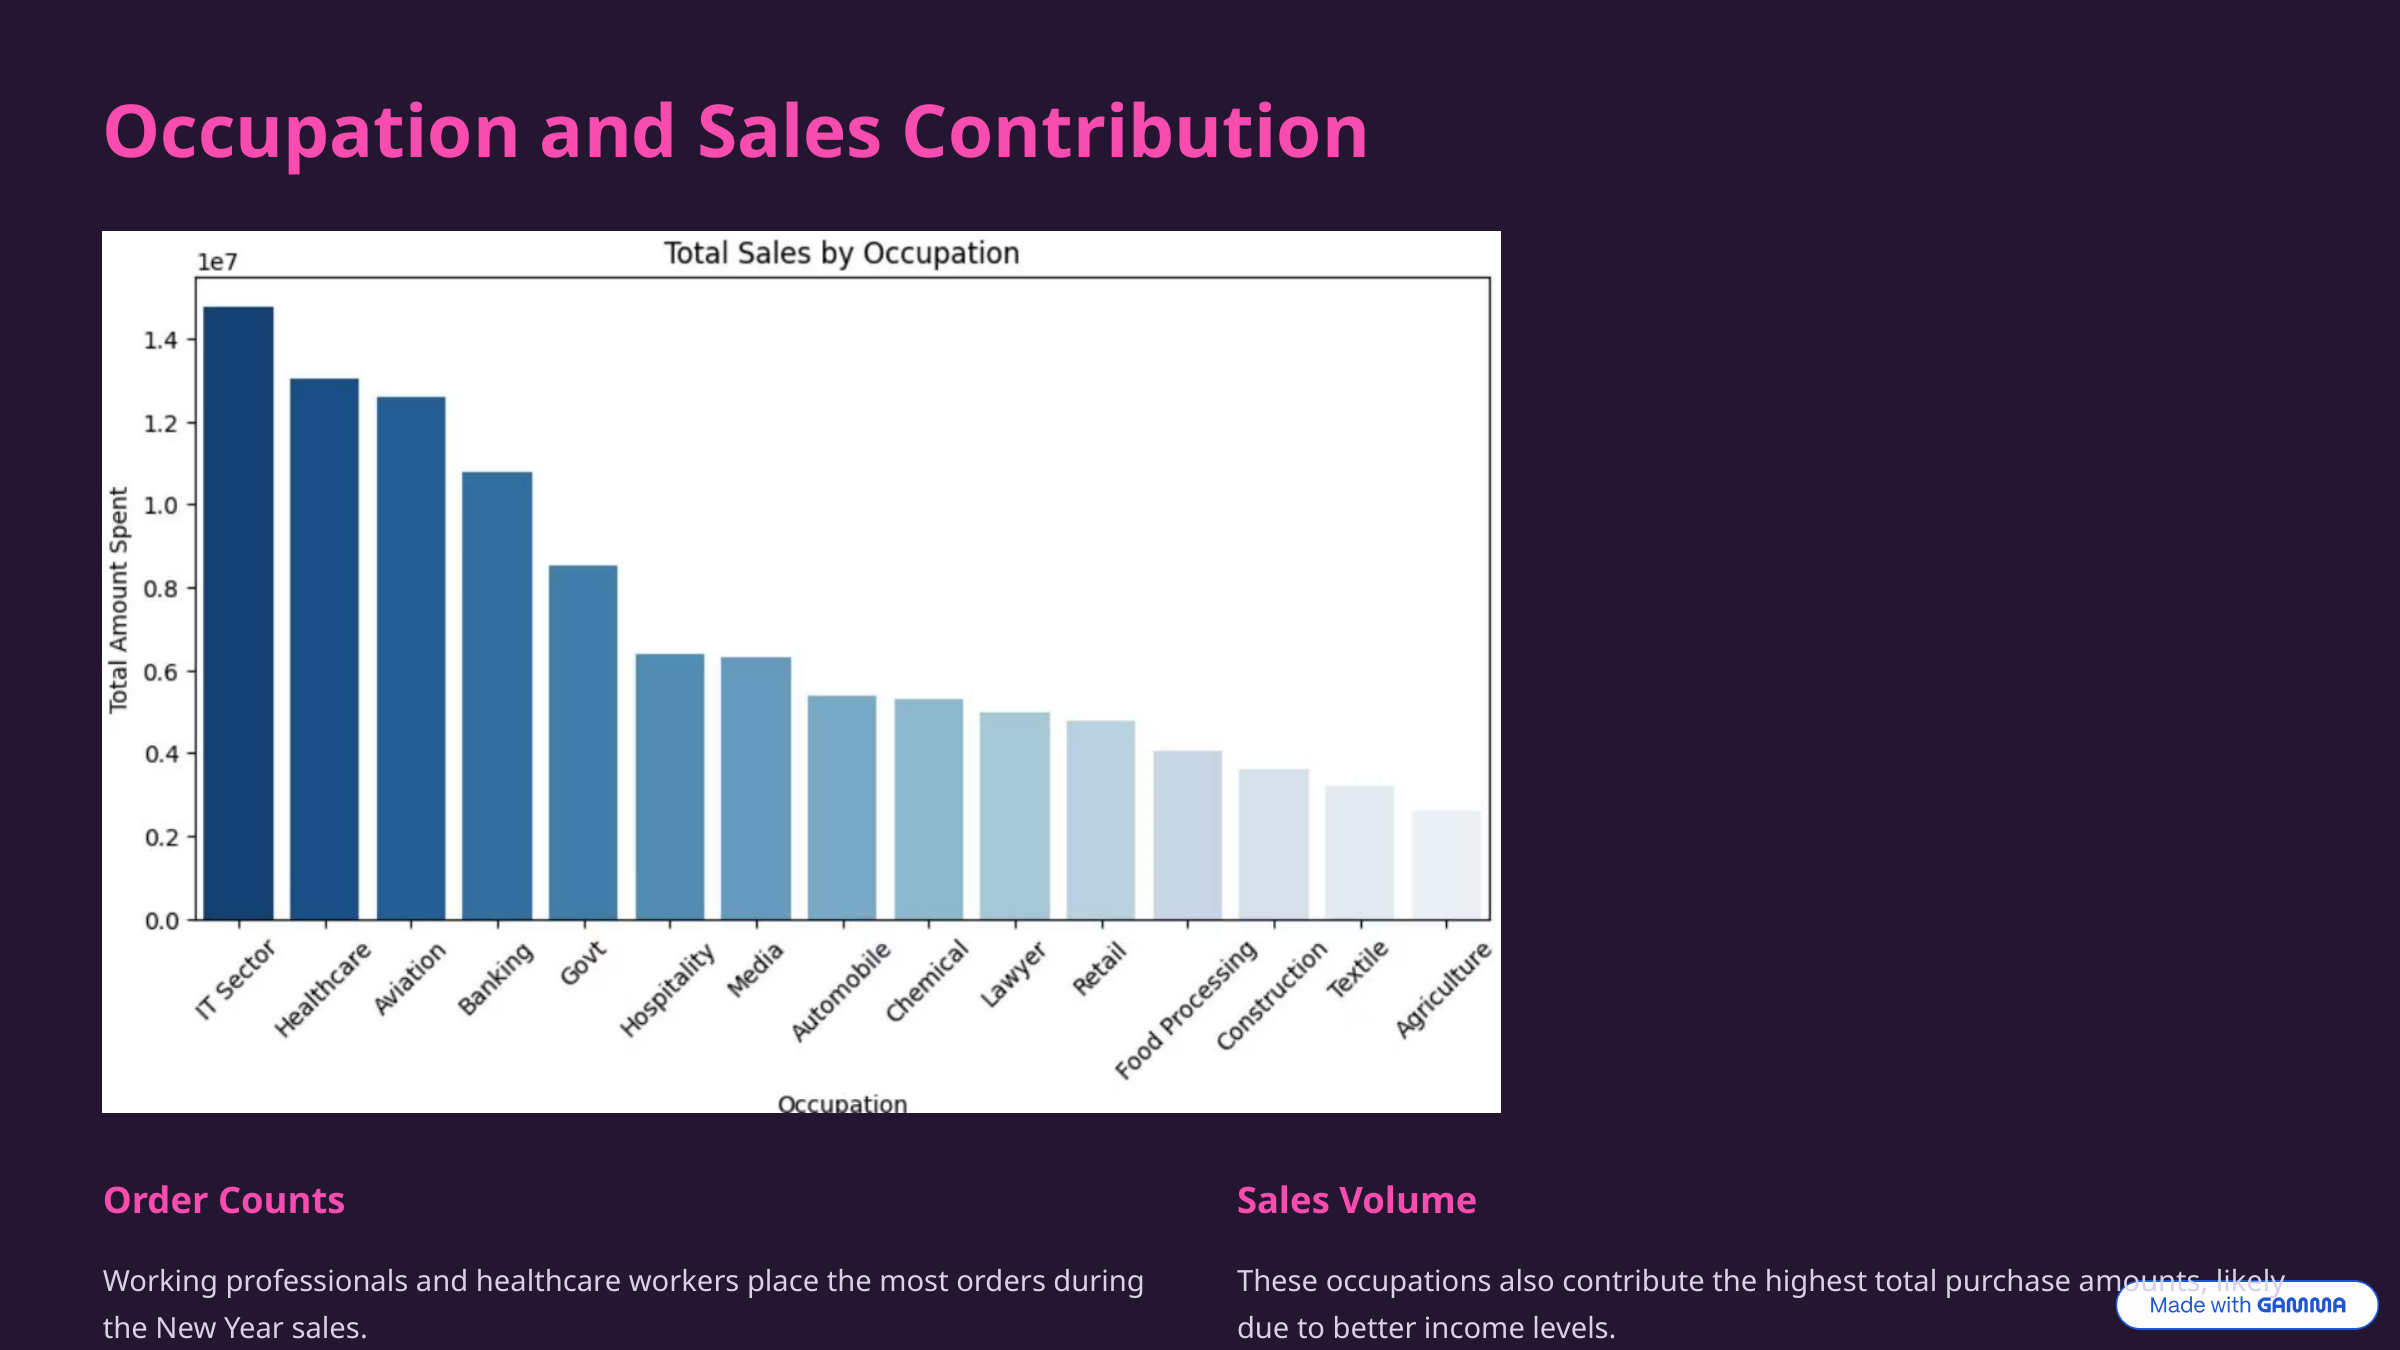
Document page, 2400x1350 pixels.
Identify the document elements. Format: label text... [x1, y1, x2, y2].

text_box Working professionals and healthcare workers place the most orders during the New Year sales. [102, 1250, 1165, 1345]
text_box These occupations also contribute the highest total purchase amounts, likely due to better income levels. [1237, 1250, 2299, 1345]
text_box Order Counts [102, 1175, 471, 1222]
picture [102, 231, 1501, 1113]
picture [2299, 1271, 2389, 1339]
text_box Occupation and Sales Contribution [102, 80, 1317, 173]
text_box Sales Volume [1237, 1175, 1605, 1222]
